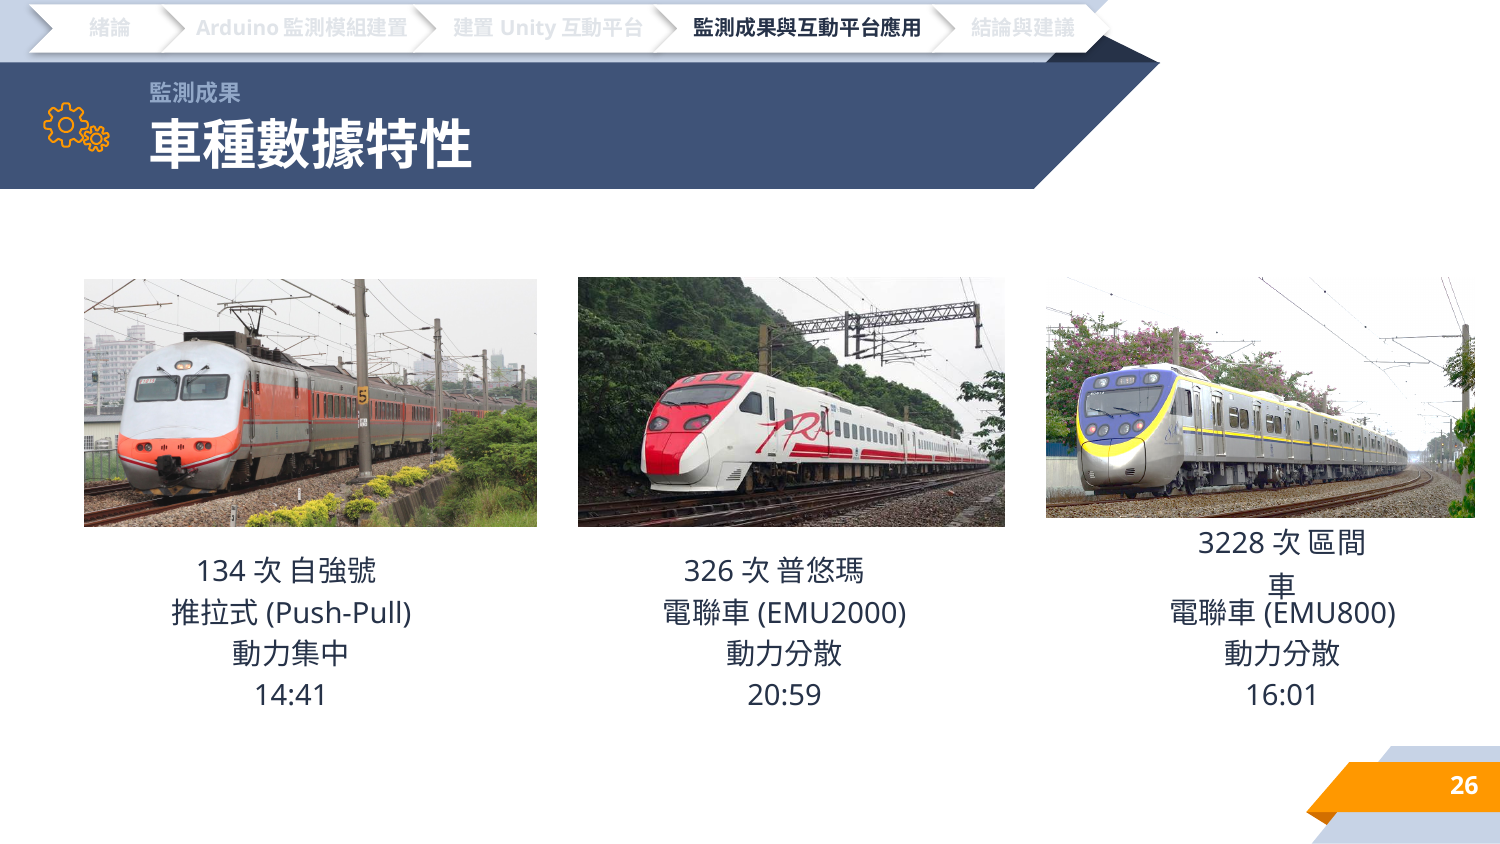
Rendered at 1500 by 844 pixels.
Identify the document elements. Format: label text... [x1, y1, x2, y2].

text_box 134次 自強號 [174, 545, 398, 586]
text_box 推拉式(Push-Pull) [153, 586, 430, 627]
text_box 電聯車(EMU800) [1144, 586, 1421, 627]
picture [83, 279, 538, 528]
text_box 20:59 [646, 668, 923, 710]
text_box 動力分散 [646, 627, 923, 668]
picture [578, 277, 1005, 527]
picture [1046, 277, 1475, 519]
text_box 14:41 [153, 668, 430, 710]
text_box 動力集中 [153, 627, 430, 668]
text_box 動力分散 [1144, 627, 1421, 668]
text_box 監測成果 [135, 71, 886, 132]
text_box 3228次 區間車 [1170, 538, 1394, 580]
slide_number 26 [1249, 760, 1494, 813]
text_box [28, 4, 1111, 53]
text_box 326次 普悠瑪 [662, 545, 886, 586]
text_box 電聯車(EMU2000) [646, 586, 923, 627]
title 車種數據特性 [133, 91, 1035, 195]
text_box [44, 103, 109, 152]
text_box 16:01 [1144, 668, 1421, 710]
